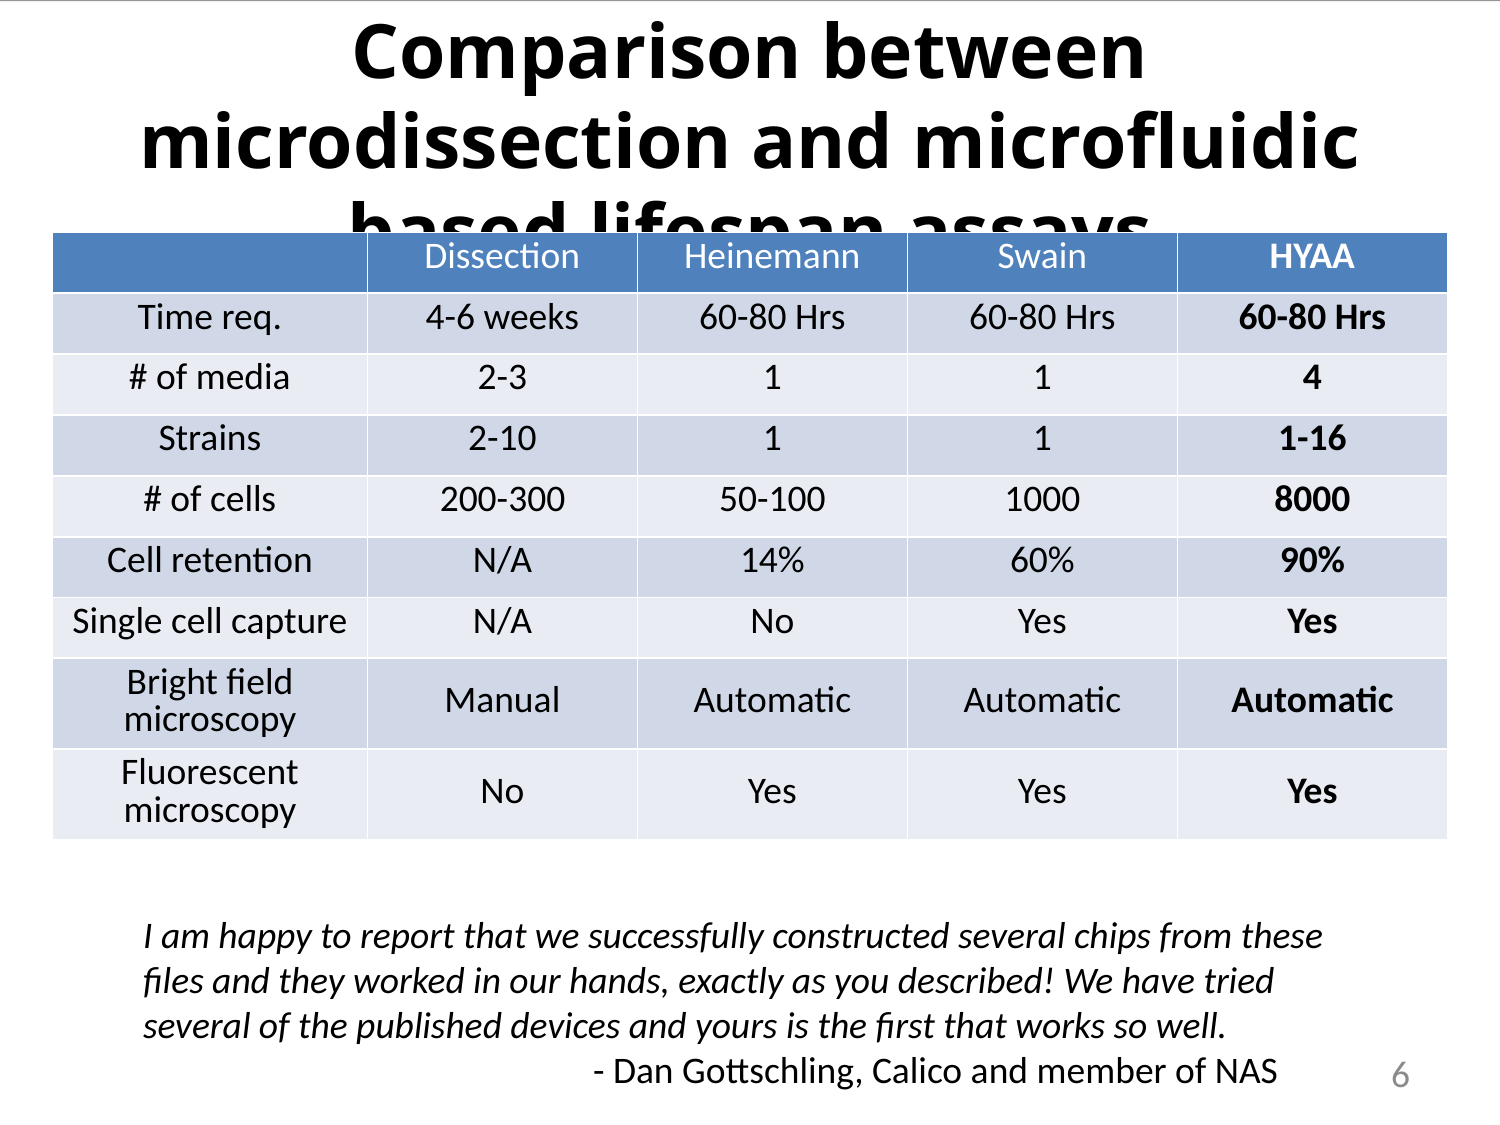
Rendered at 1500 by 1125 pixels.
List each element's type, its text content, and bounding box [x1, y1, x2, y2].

table_cell 1 [638, 416, 907, 475]
table_cell N/A [368, 538, 637, 597]
table_cell Yes [908, 598, 1177, 657]
table_header HYAA [1178, 233, 1447, 292]
table_cell 1 [908, 416, 1177, 475]
table_cell Automatic [638, 659, 907, 748]
table_header Dissection [368, 233, 637, 292]
text_box I am happy to report that we successfully constructed several chips from these files and they worked in our hands, exactly as you described! We have tried several of the published devices and yours is the first that works so well. - Dan Gottschling, Calico and member of NAS [128, 903, 1372, 1099]
table_cell 1000 [908, 477, 1177, 536]
table_cell Automatic [1178, 659, 1447, 748]
table_cell # of cells [53, 477, 367, 536]
table_header Swain [908, 233, 1177, 292]
table_cell 8000 [1178, 477, 1447, 536]
table_cell 1 [638, 355, 907, 414]
table_cell 4 [1178, 355, 1447, 414]
table_cell Strains [53, 416, 367, 475]
table_cell Cell retention [53, 538, 367, 597]
table_cell Yes [1178, 750, 1447, 839]
table_cell Time req. [53, 294, 367, 353]
table_cell Automatic [908, 659, 1177, 748]
table_cell Fluorescent microscopy [53, 750, 367, 839]
table_cell 2-3 [368, 355, 637, 414]
table_cell 2-10 [368, 416, 637, 475]
table_cell 60-80 Hrs [1178, 294, 1447, 353]
table_header [53, 233, 367, 292]
table_cell No [638, 598, 907, 657]
table_cell 200-300 [368, 477, 637, 536]
table_cell Manual [368, 659, 637, 748]
table_cell # of media [53, 355, 367, 414]
table_cell Yes [1178, 598, 1447, 657]
table_cell 1 [908, 355, 1177, 414]
title Comparison between microdissection and microfluidic based lifespan assays [75, 45, 1425, 232]
table_cell Yes [908, 750, 1177, 839]
table_cell 1-16 [1178, 416, 1447, 475]
table_cell No [368, 750, 637, 839]
table_cell 60% [908, 538, 1177, 597]
table_cell Yes [638, 750, 907, 839]
slide_number 6 [1074, 1042, 1425, 1103]
table_cell Bright field microscopy [53, 659, 367, 748]
table_cell 60-80 Hrs [908, 294, 1177, 353]
table_header Heinemann [638, 233, 907, 292]
table_cell 90% [1178, 538, 1447, 597]
table_cell N/A [368, 598, 637, 657]
table_cell 50-100 [638, 477, 907, 536]
table_cell 4-6 weeks [368, 294, 637, 353]
table_cell 14% [638, 538, 907, 597]
table_cell Single cell capture [53, 598, 367, 657]
table_cell 60-80 Hrs [638, 294, 907, 353]
